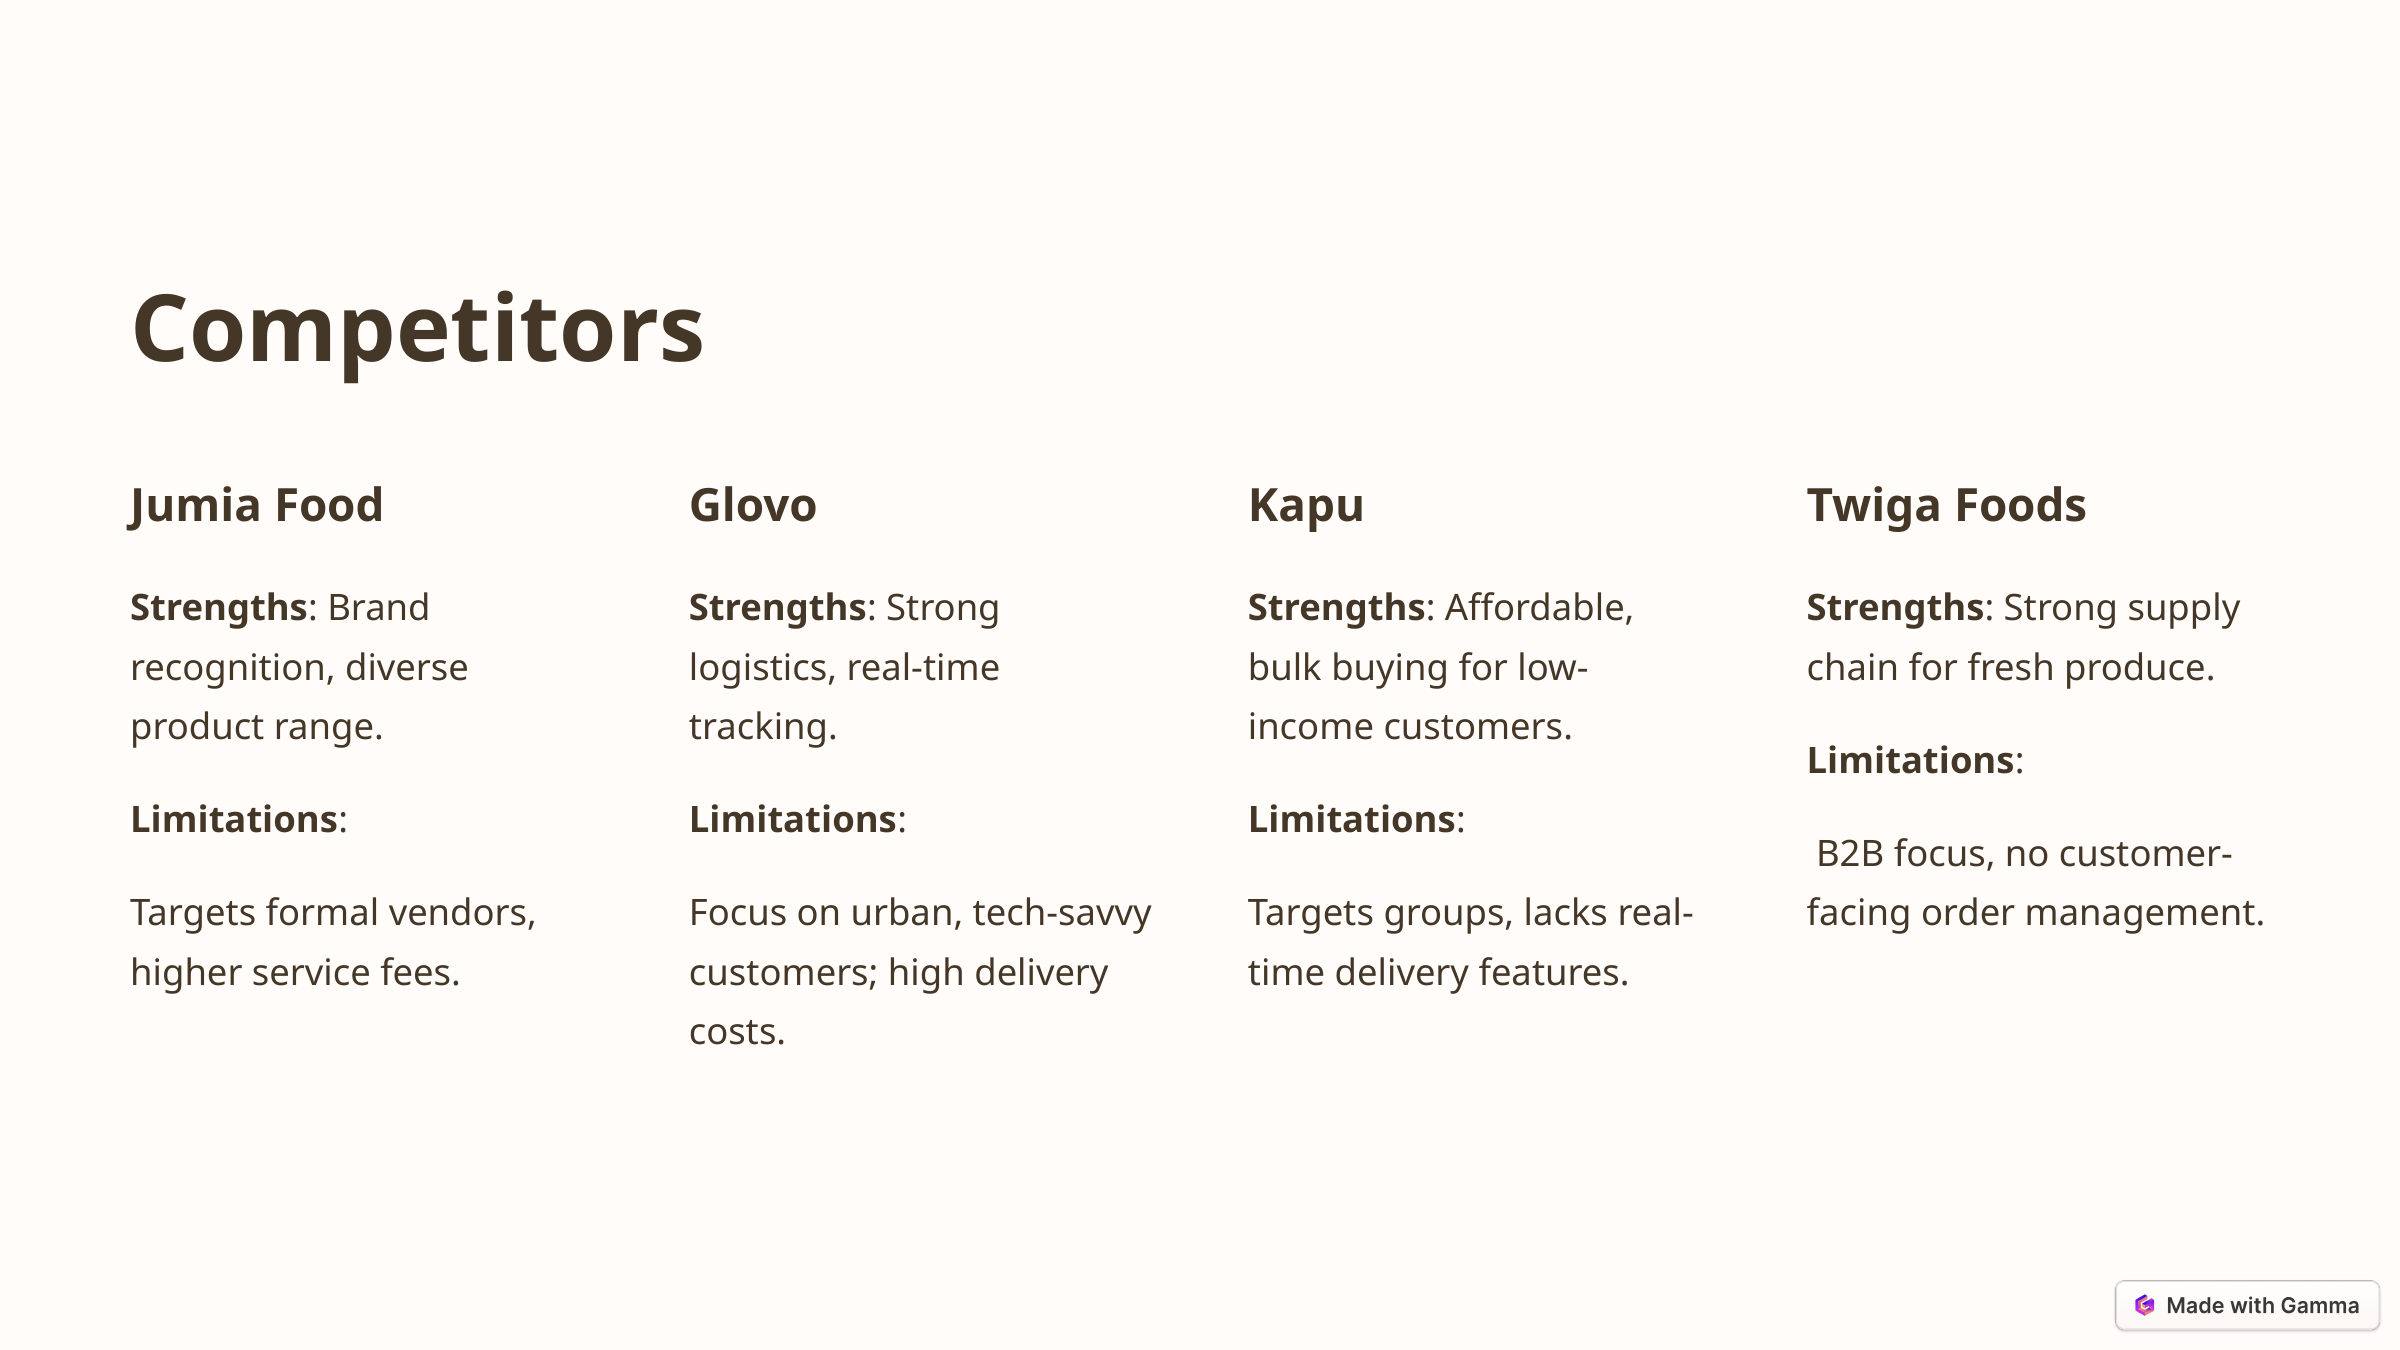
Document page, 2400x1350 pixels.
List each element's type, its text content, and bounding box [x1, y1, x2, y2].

text_box Focus on urban, tech-savvy customers; high delivery costs. [688, 873, 1156, 1053]
text_box Limitations: [1247, 780, 1715, 841]
text_box Strengths: Affordable, bulk buying for low-income customers. [1247, 568, 1715, 748]
text_box Targets formal vendors, higher service fees. [130, 873, 597, 993]
picture [2106, 1271, 2389, 1339]
text_box Glovo [688, 473, 1155, 532]
text_box Limitations: [130, 780, 597, 841]
text_box Strengths: Strong supply chain for fresh produce. [1806, 568, 2274, 688]
text_box Jumia Food [130, 473, 596, 532]
text_box Competitors [130, 264, 1061, 381]
text_box Limitations: [1806, 721, 2274, 781]
text_box Strengths: Brand recognition, diverse product range. [130, 568, 597, 748]
text_box Strengths: Strong logistics, real-time tracking. [688, 568, 1156, 748]
text_box B2B focus, no customer-facing order management. [1806, 814, 2274, 934]
text_box Twiga Foods [1806, 473, 2272, 532]
text_box Limitations: [688, 780, 1156, 841]
text_box Kapu [1247, 473, 1713, 532]
text_box Targets groups, lacks real-time delivery features. [1247, 873, 1715, 993]
